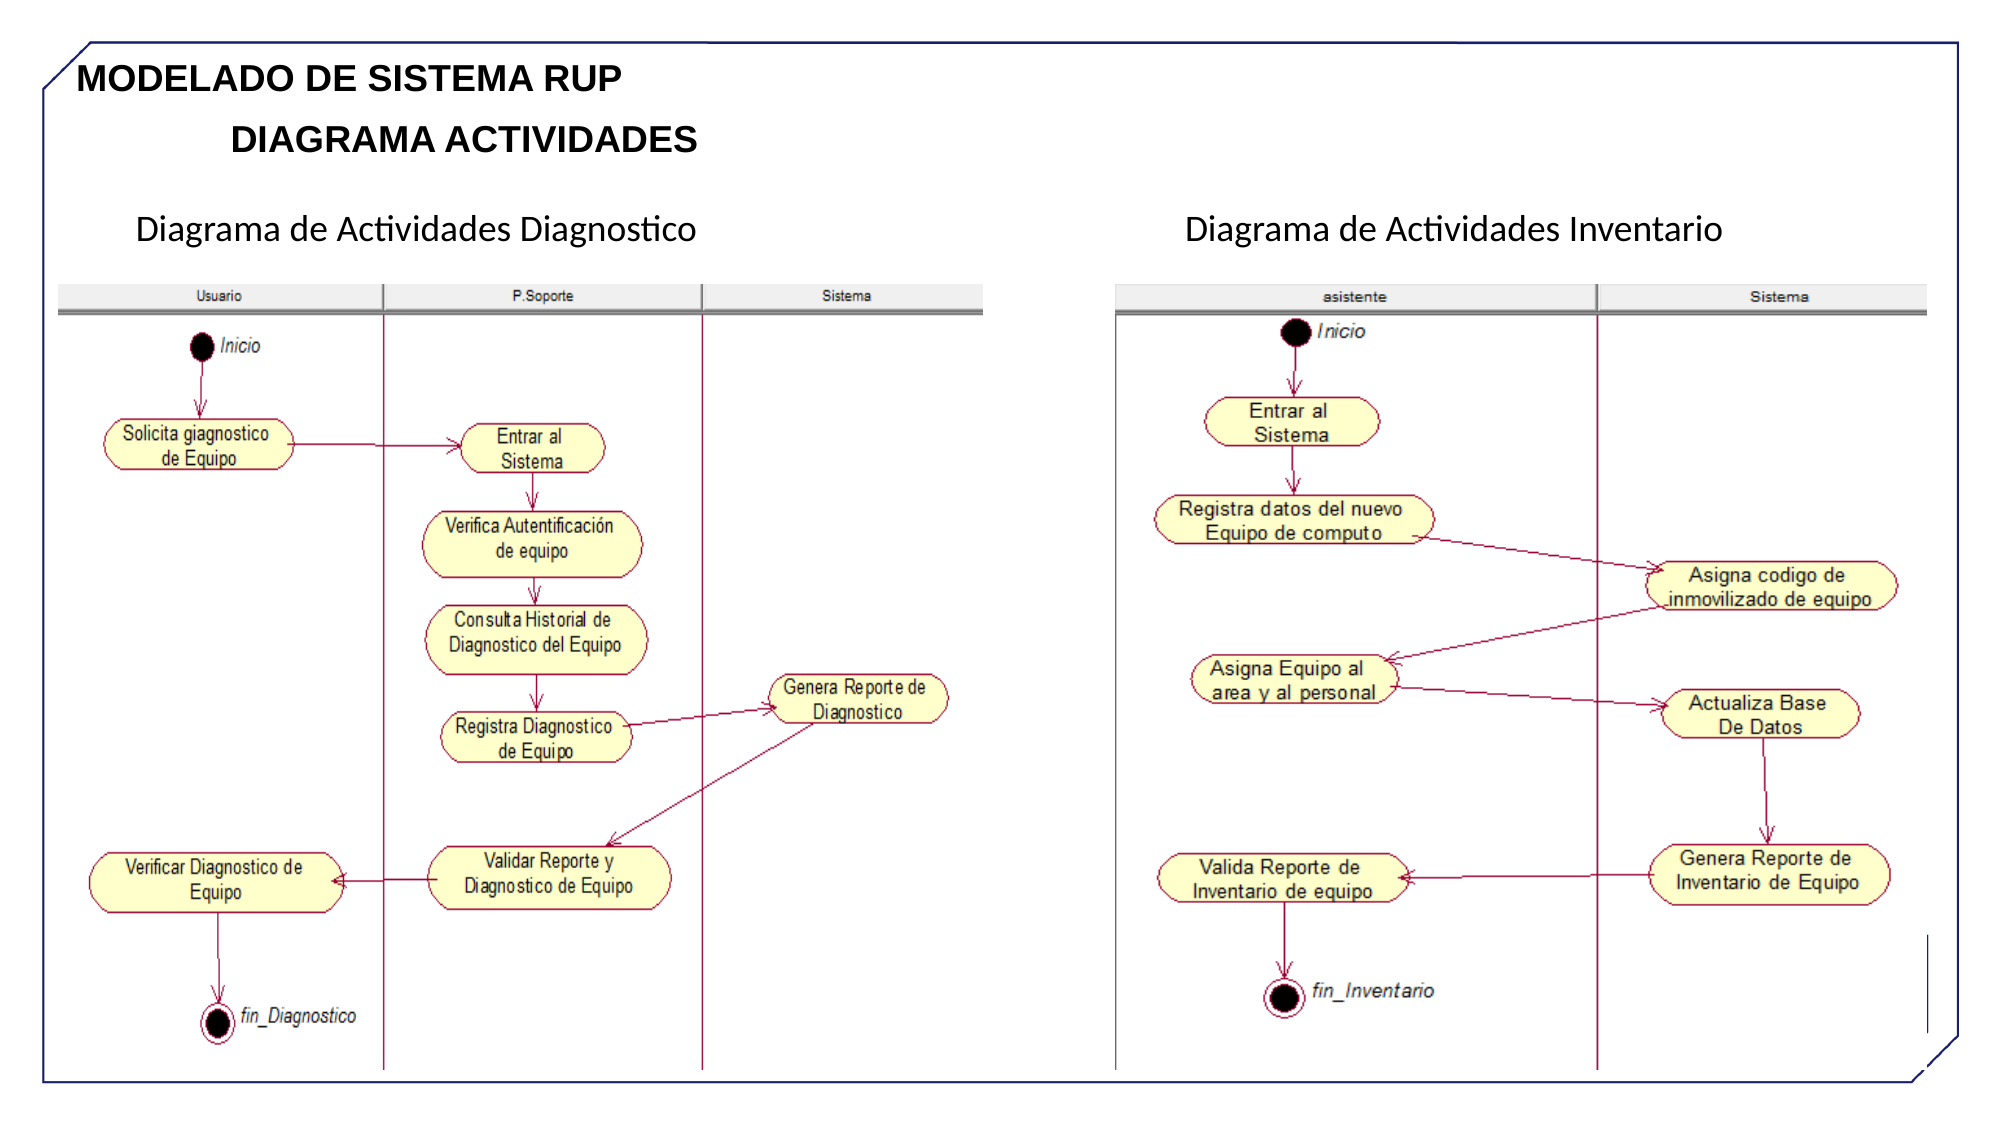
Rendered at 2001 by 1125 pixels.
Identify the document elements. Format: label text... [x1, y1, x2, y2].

text_box Diagrama de Actividades Inventario [1170, 196, 1739, 256]
text_box MODELADO DE SISTEMA RUP [61, 46, 638, 107]
text_box DIAGRAMA ACTIVIDADES [215, 107, 714, 168]
picture [0, 0, 2001, 1125]
text_box Diagrama de Actividades Diagnostico [121, 196, 713, 256]
